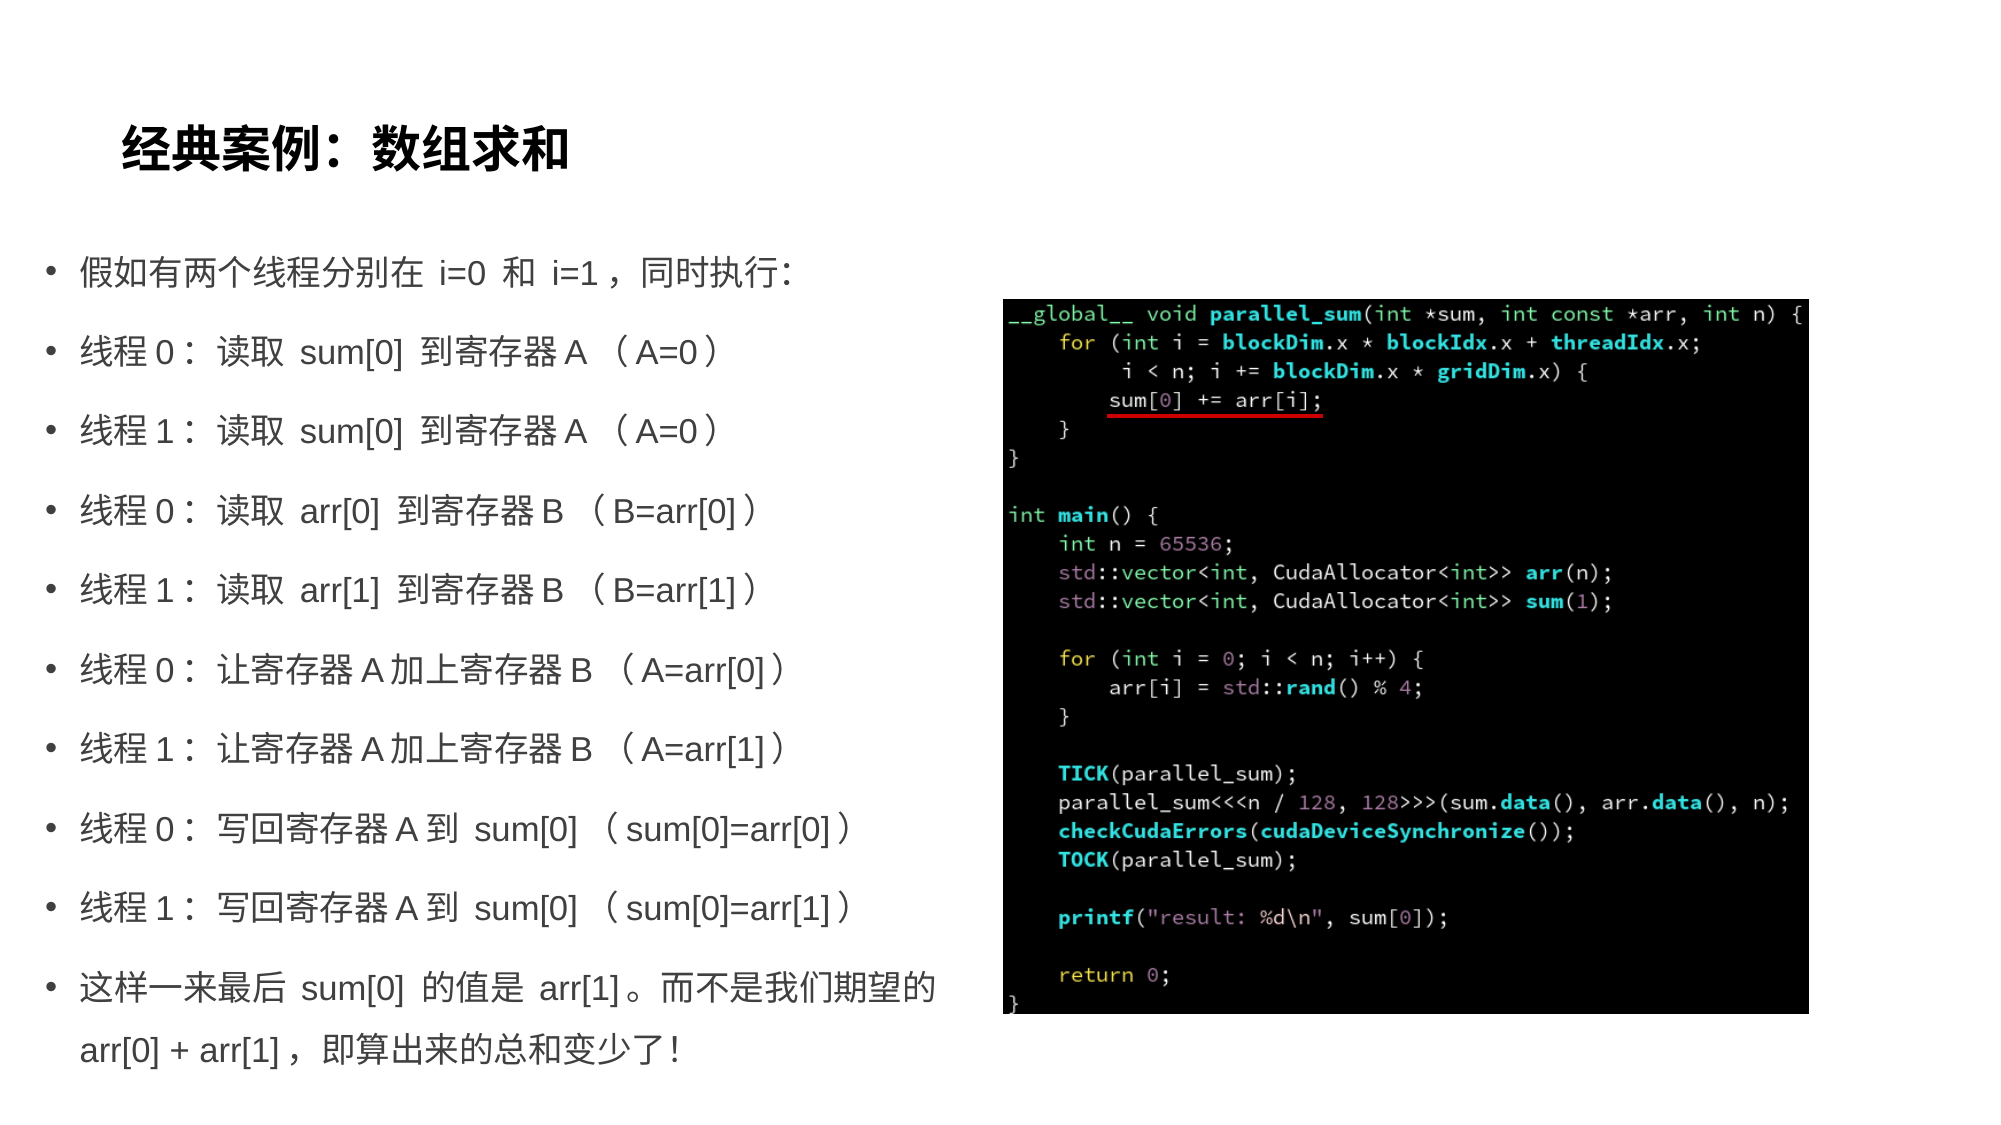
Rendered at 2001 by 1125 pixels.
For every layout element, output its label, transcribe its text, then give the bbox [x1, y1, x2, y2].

list 假如有两个线程分别在 i=0 和 i=1，同时执行： 线程0：读取 sum[0] 到寄存器A（A=0） 线程1：读取 sum[0] 到寄存器A（A=0） 线程0：读取 arr[0] 到寄存器B（B=arr[0]） 线程1：读取 arr[1] 到寄存器B（B=arr[1]） 线程0：让寄存器A加上寄存器B（A=arr[0]） 线程1：让寄存器A加上寄存器B（A=arr[1]） 线程0：写回寄存器A到 sum[0]（sum[0]=arr[0]） 线程1：写回寄存器A到 sum[0]（sum[0]=arr[1]） 这样一来最后 sum[0] 的值是 arr[1]。而不是我们期望的 arr[0] + arr[1]，即算出来的总和变少了！ [30, 222, 957, 1091]
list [1003, 299, 1809, 1014]
title 经典案例：数组求和 [106, 42, 1832, 260]
